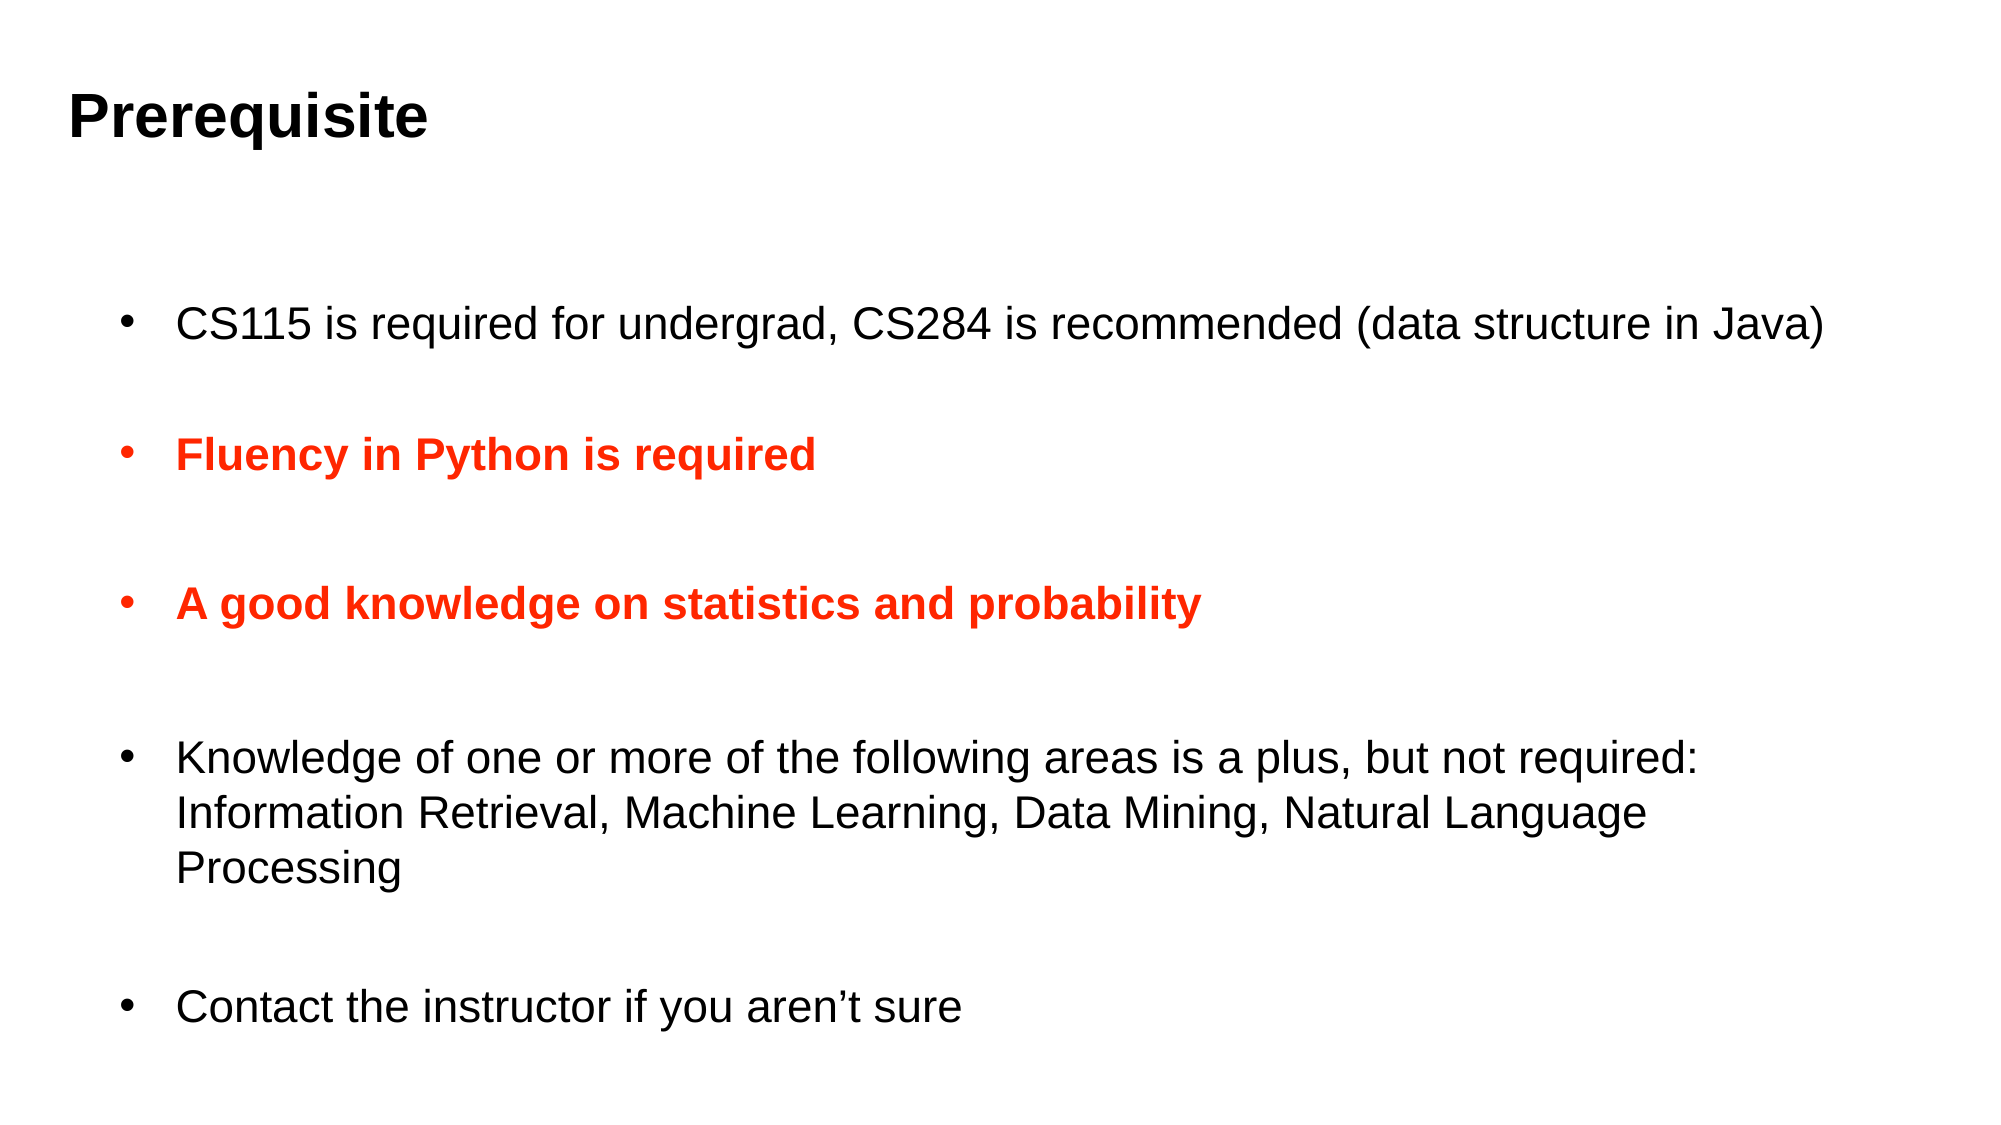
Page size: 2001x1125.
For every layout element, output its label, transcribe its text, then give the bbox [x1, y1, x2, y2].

title Prerequisite [60, 67, 1793, 177]
list CS115 is required for undergrad, CS284 is recommended (data structure in Java) Fluency in Python is required A good knowledge on statistics and probability Knowledge of one or more of the following areas is a plus, but not required: Information Retrieval, Machine Learning, Data Mining, Natural Language Processing Contact the instructor if you aren’t sure [111, 285, 1889, 1125]
